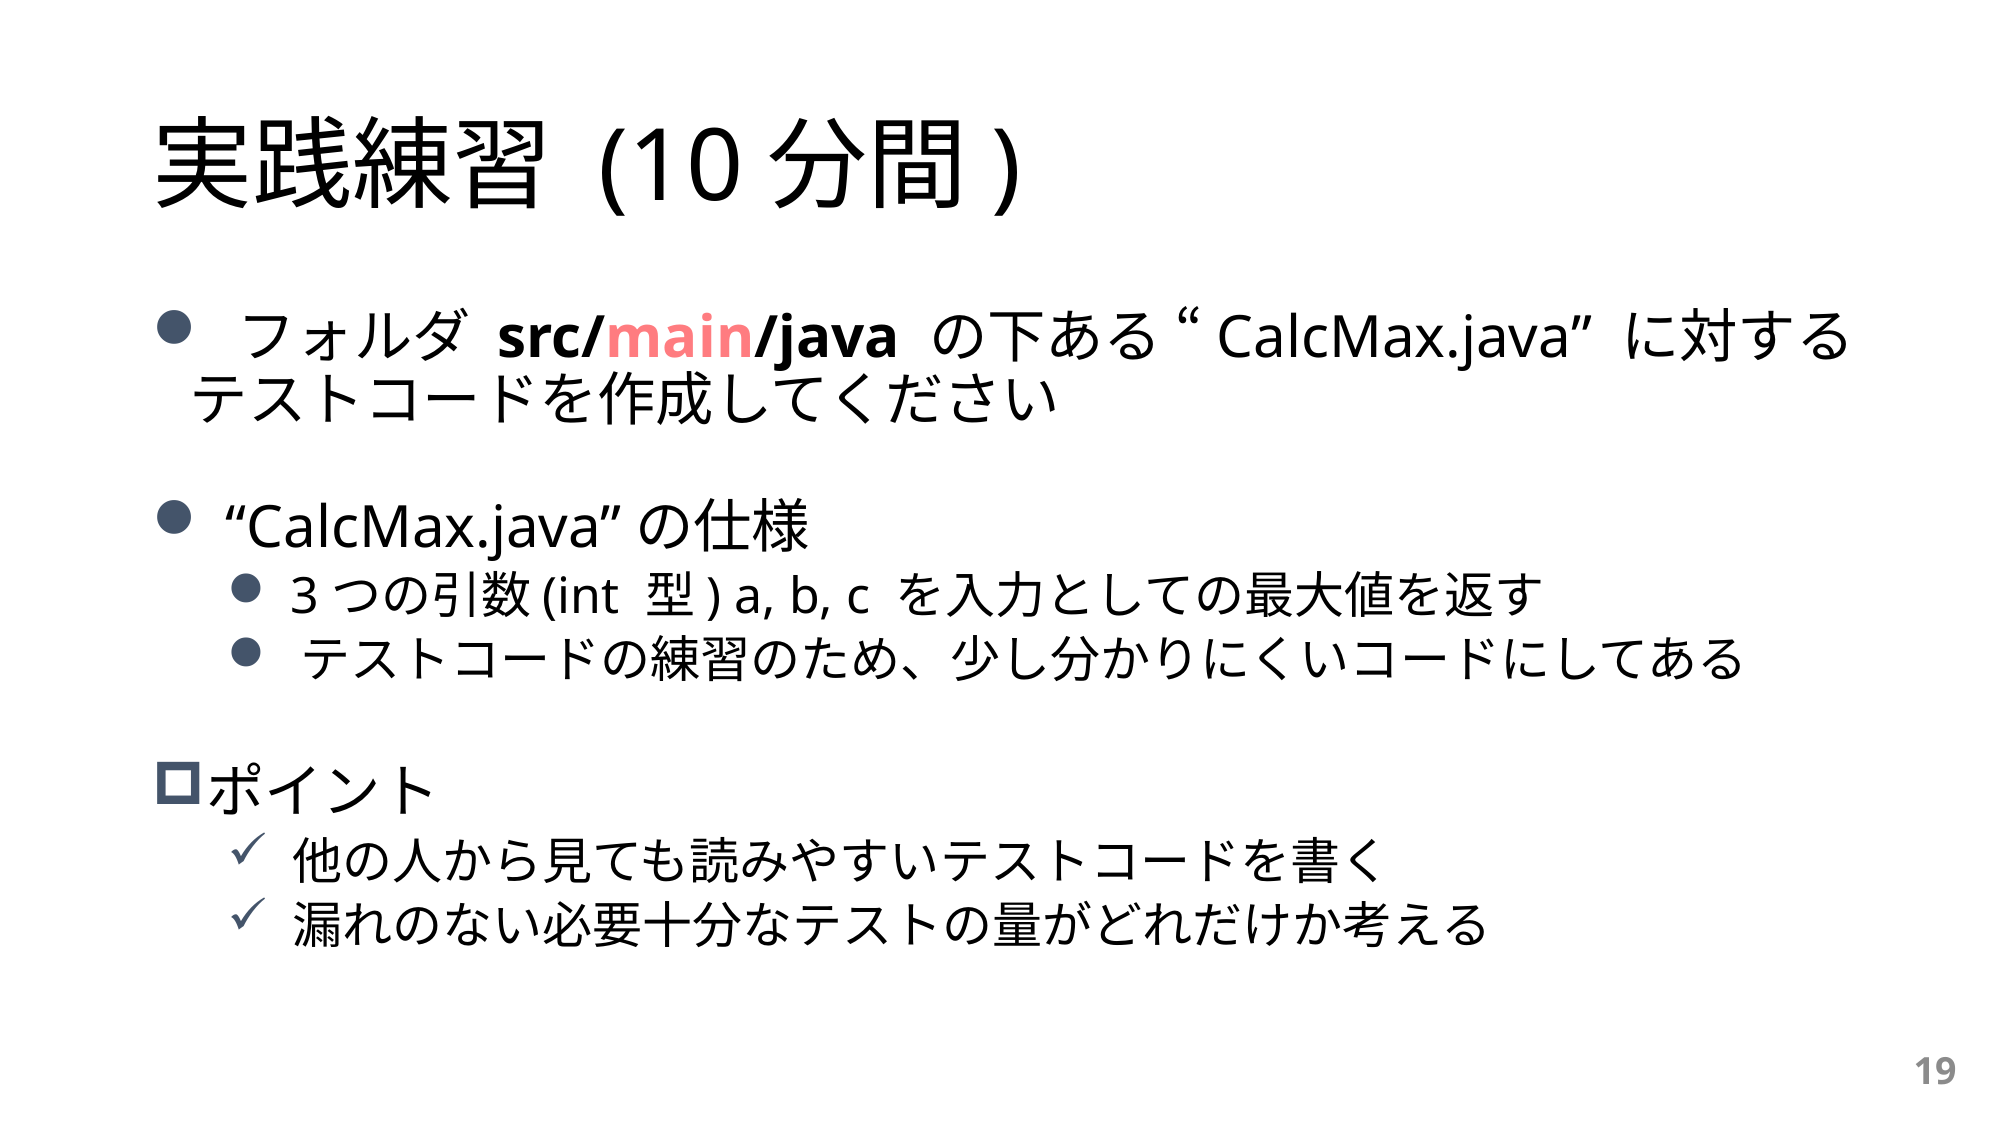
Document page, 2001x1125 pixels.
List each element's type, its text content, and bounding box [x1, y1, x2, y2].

list フォルダ src/main/java の下ある “CalcMax.java” に対するテストコードを作成してください “CalcMax.java”の仕様 3つの引数(int 型) a, b, c を入力としての最大値を返す テストコードの練習のため、少し分かりにくいコードにしてある ポイント 他の人から見ても読みやすいテストコードを書く 漏れのない必要十分なテストの量がどれだけか考える [137, 299, 1914, 1014]
slide_number 19 [1521, 1042, 1972, 1103]
title 実践練習 (10分間) [137, 59, 1863, 278]
